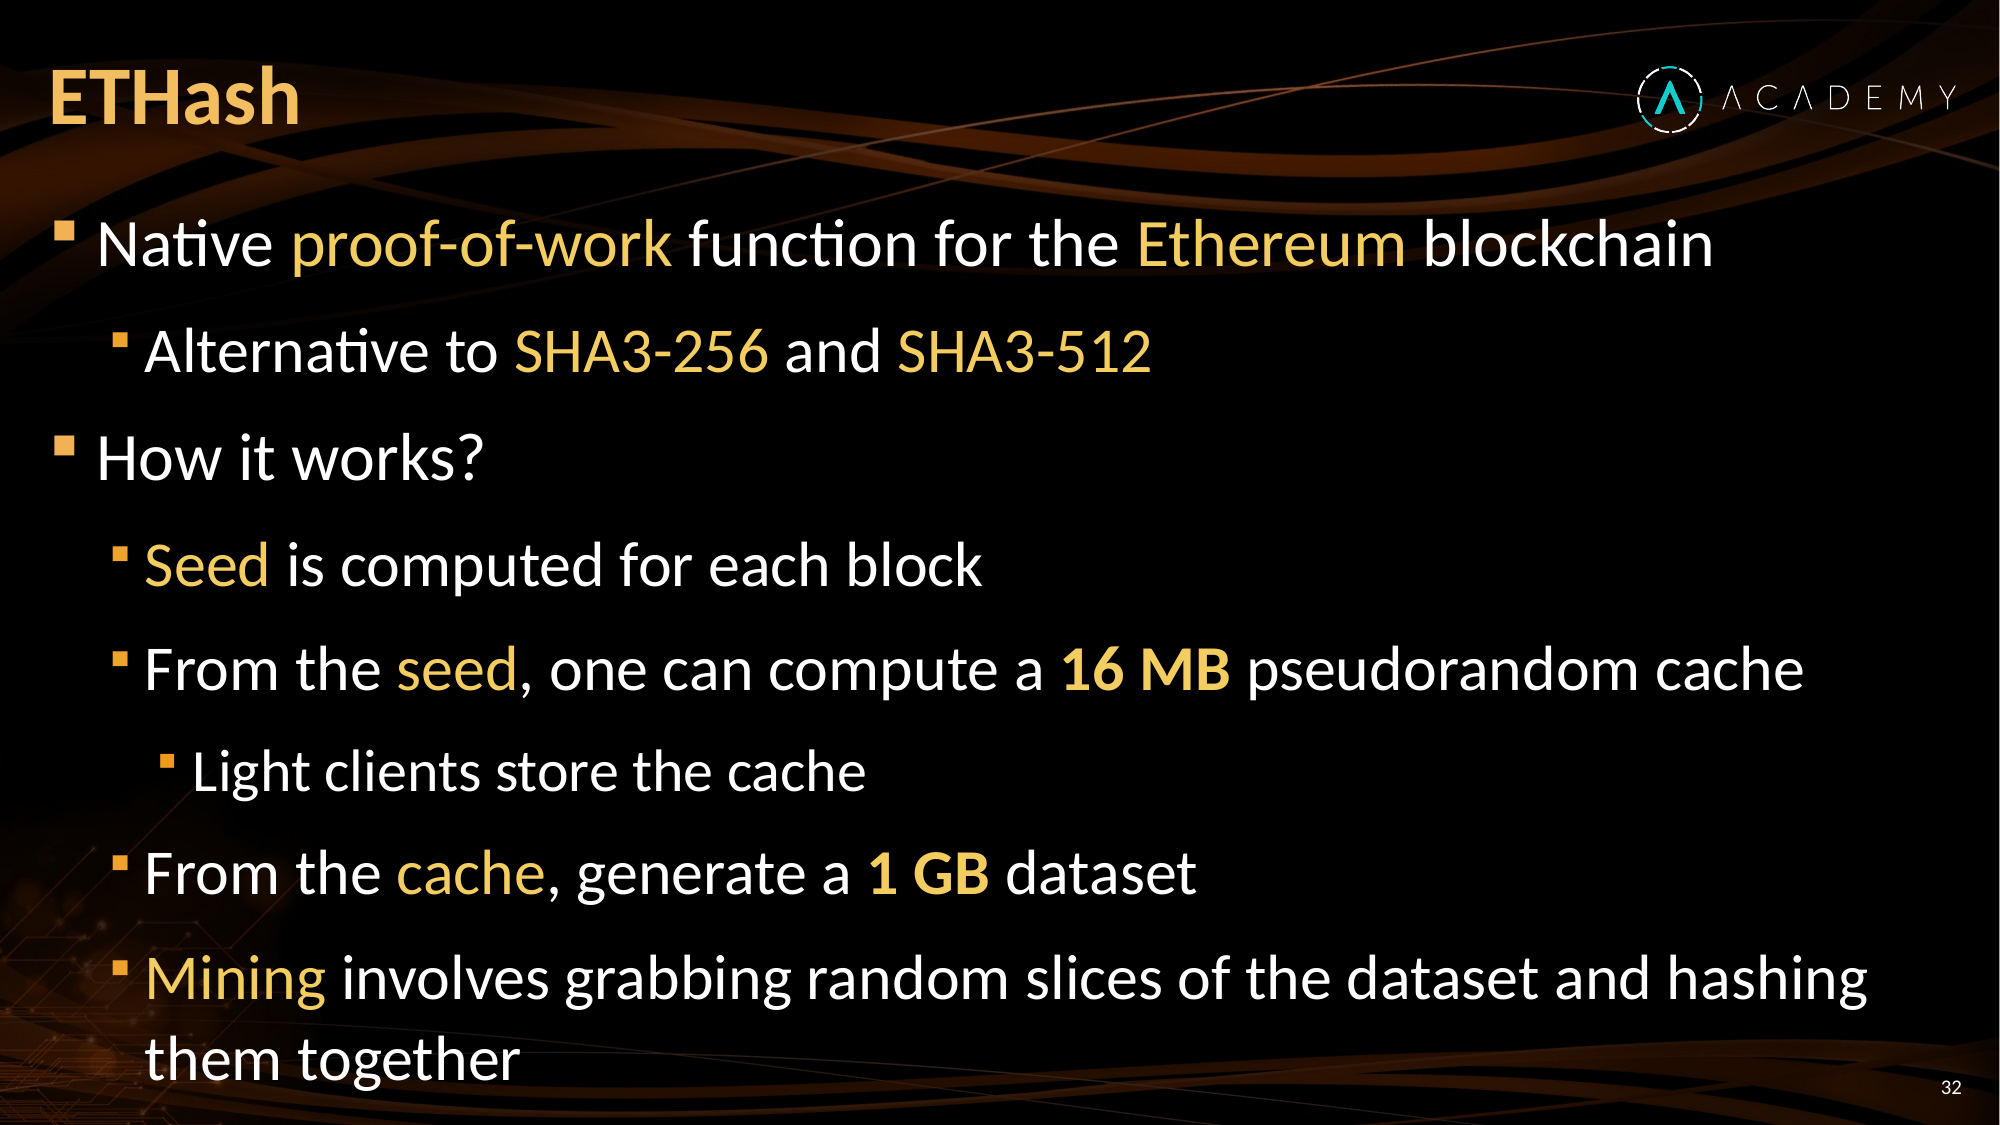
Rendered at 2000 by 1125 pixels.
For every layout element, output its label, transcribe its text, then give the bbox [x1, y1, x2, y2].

picture [0, 0, 2000, 1125]
title ETHash [30, 6, 1602, 189]
list Native proof-of-work function for the Ethereum blockchain Alternative to SHA3-256 and SHA3-512 How it works? Seed is computed for each block From the seed, one can compute a 16 MB pseudorandom cache Light clients store the cache From the cache, generate a 1 GB dataset Mining involves grabbing random slices of the dataset and hashing them together [31, 188, 1968, 1100]
